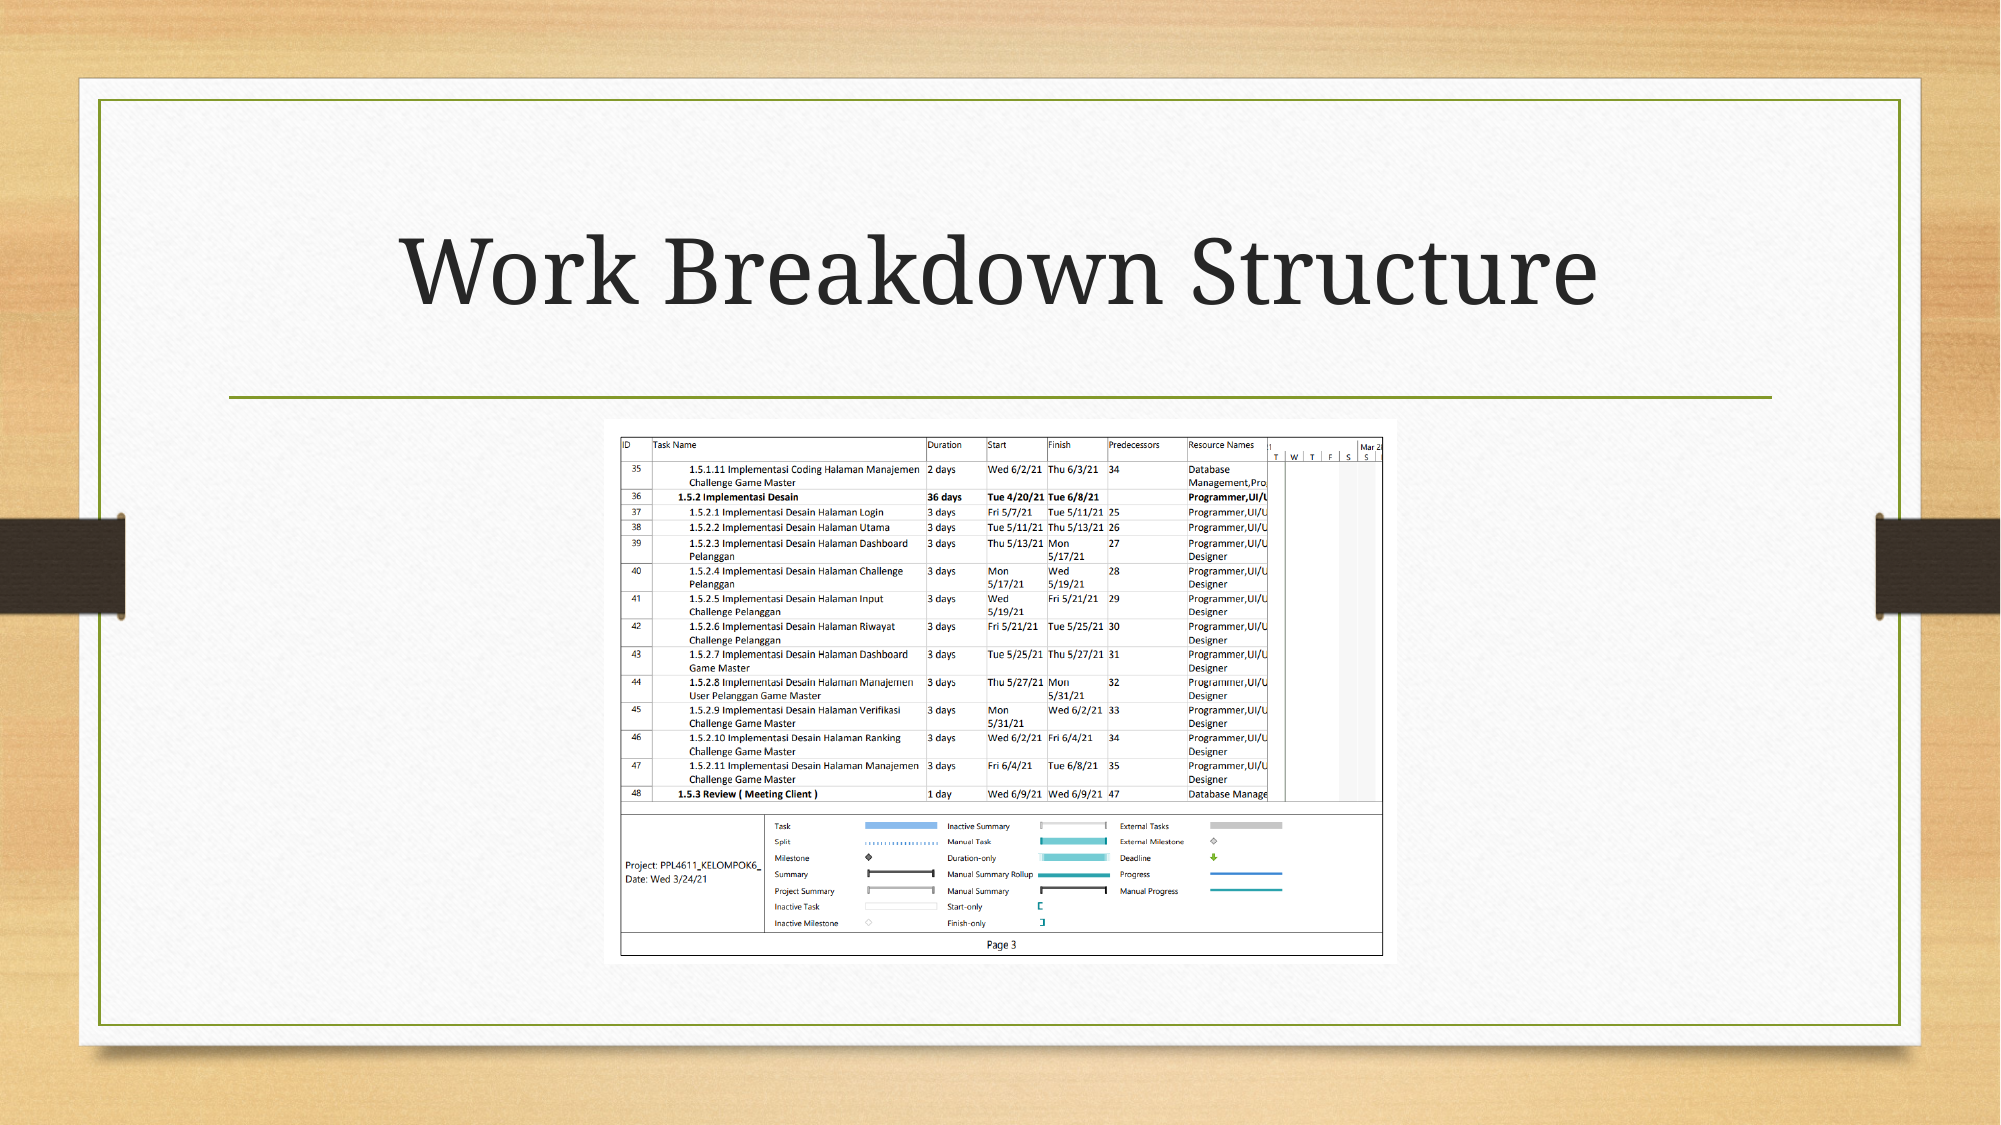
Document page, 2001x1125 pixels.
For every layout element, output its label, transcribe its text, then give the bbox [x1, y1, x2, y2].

title Work Breakdown Structure [212, 161, 1788, 375]
picture [0, 0, 2001, 1125]
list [603, 419, 1397, 964]
